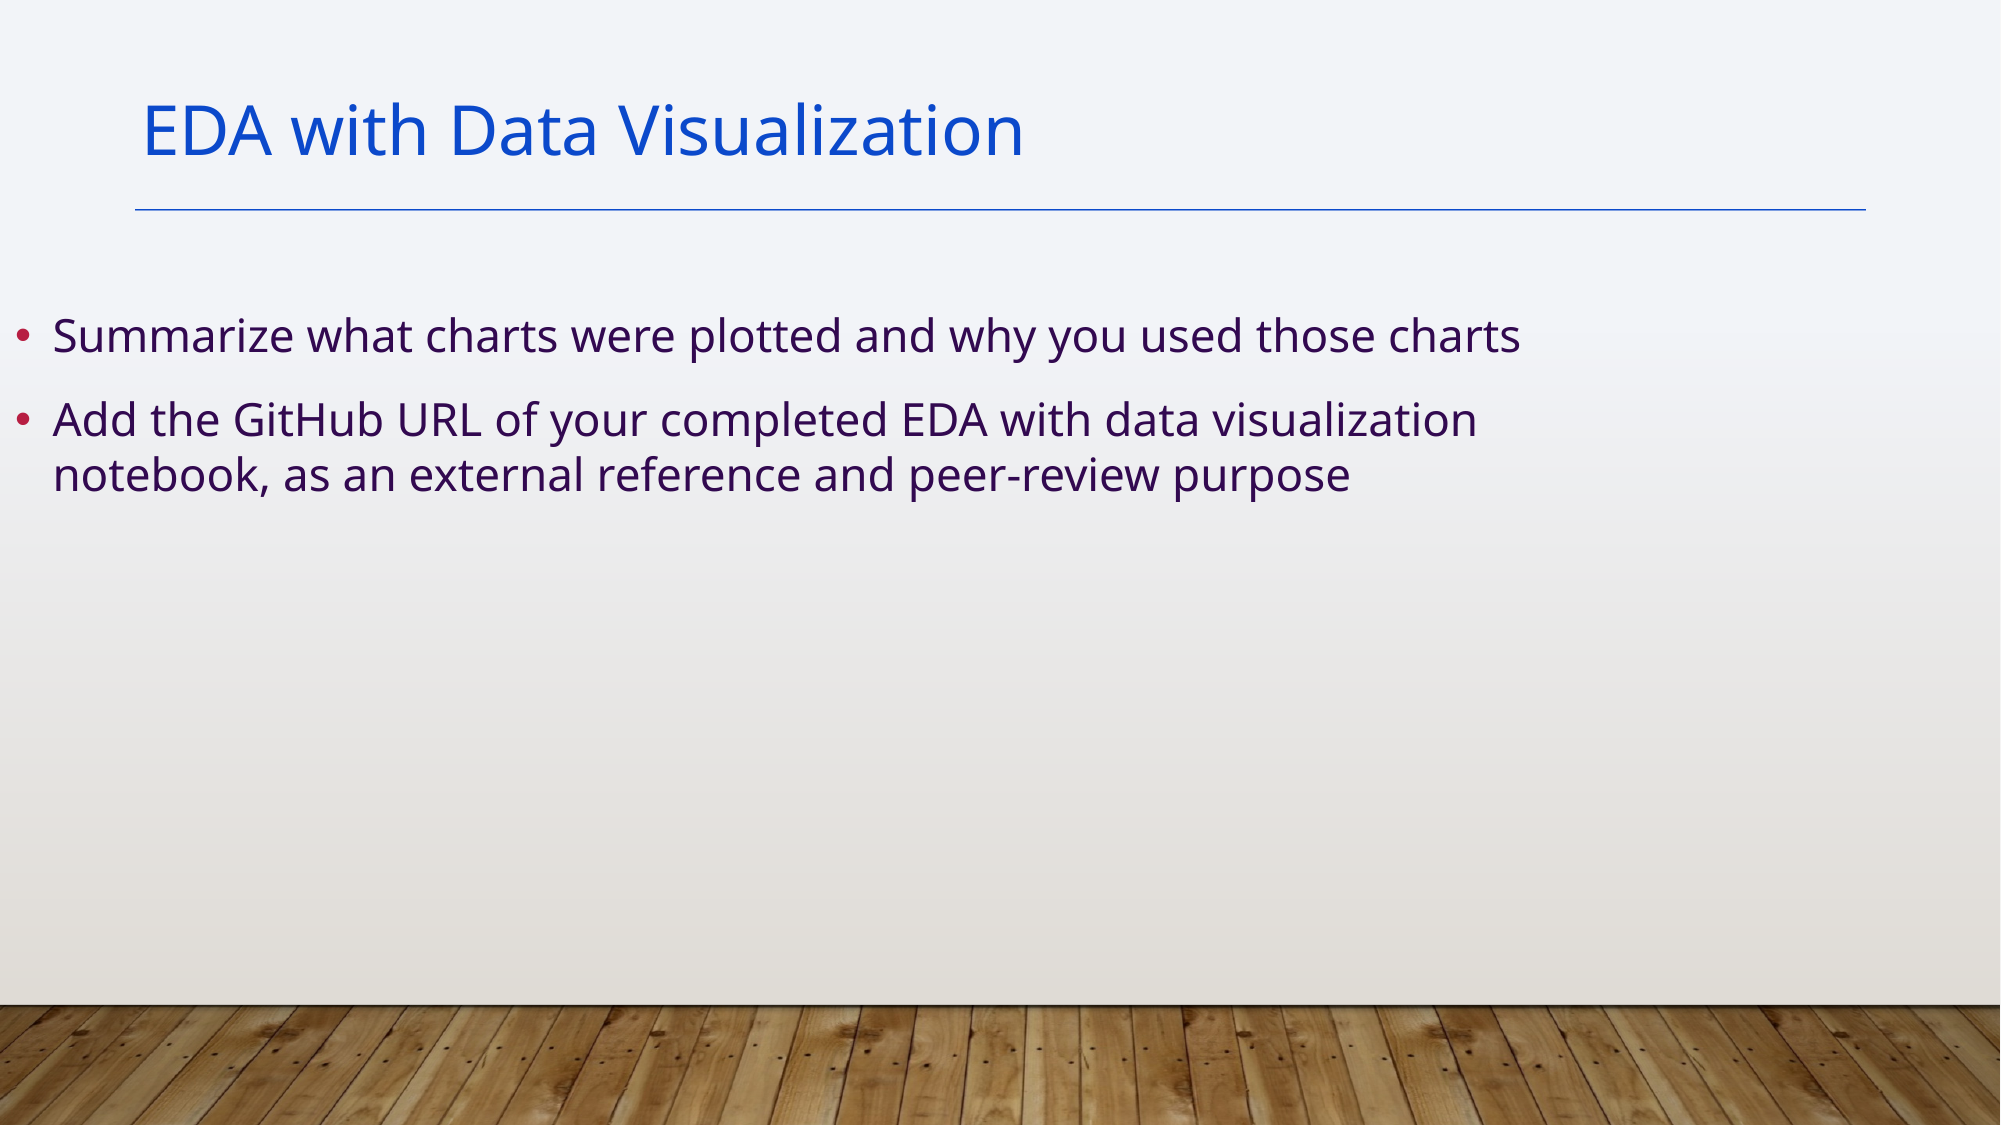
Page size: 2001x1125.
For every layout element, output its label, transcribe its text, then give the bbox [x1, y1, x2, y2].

list Summarize what charts were plotted and why you used those charts Add the GitHub URL of your completed EDA with data visualization notebook, as an external reference and peer-review purpose [0, 299, 1599, 1014]
text_box EDA with Data Visualization [126, 88, 1852, 179]
picture [0, 0, 2001, 396]
picture [0, 1005, 2001, 1125]
